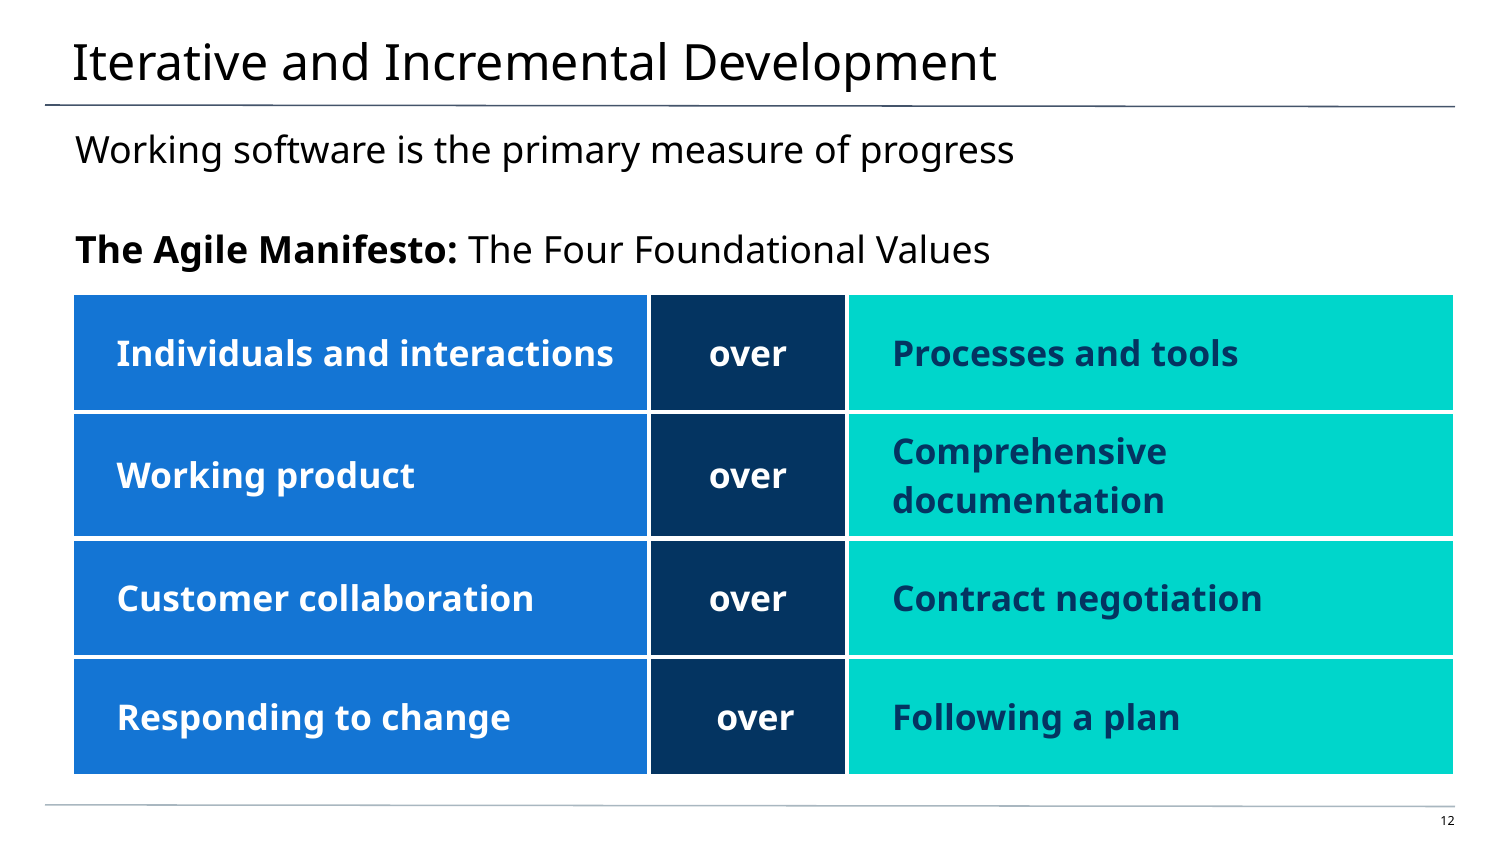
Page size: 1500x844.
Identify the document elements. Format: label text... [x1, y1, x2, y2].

subtitle The Agile Manifesto: The Four Foundational Values [0, 210, 1500, 271]
table_cell Customer collaboration [74, 541, 647, 655]
table_cell Working product [74, 414, 647, 536]
table_cell Following a plan [849, 659, 1453, 774]
table_header Processes and tools [849, 295, 1453, 410]
table_cell over [651, 541, 845, 655]
table_cell over [651, 414, 845, 536]
table_cell Comprehensive documentation [849, 414, 1453, 536]
table_cell Contract negotiation [849, 541, 1453, 655]
title Iterative and Incremental Development [0, 0, 1500, 88]
table_header Individuals and interactions [74, 295, 647, 410]
table_header over [651, 295, 845, 410]
table_cell over [651, 659, 845, 774]
subtitle Working software is the primary measure of progress [0, 110, 1500, 171]
table_cell Responding to change [74, 659, 647, 774]
